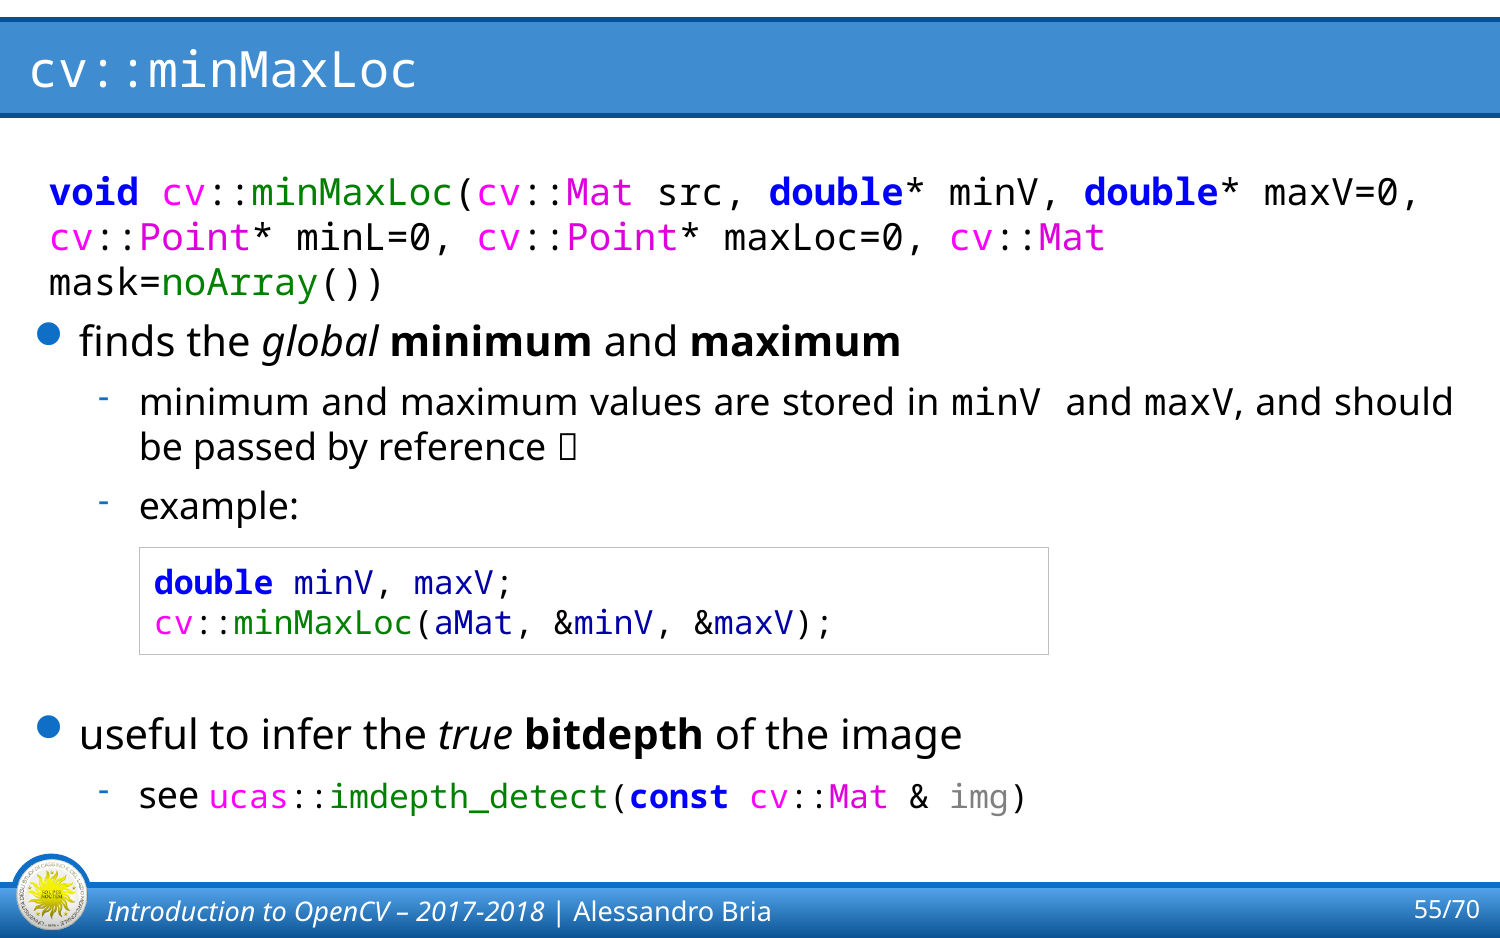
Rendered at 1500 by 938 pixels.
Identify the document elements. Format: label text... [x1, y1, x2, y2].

list finds the global minimum and maximum minimum and maximum values are stored in minV and maxV, and should be passed by reference  example: useful to infer the true bitdepth of the image see ucas::imdepth_detect(const cv::Mat & img) [33, 311, 1455, 533]
text_box double minV, maxV; cv::minMaxLoc(aMat, &minV, &maxV); [139, 547, 1049, 655]
title cv::minMaxLoc [0, 18, 1500, 117]
picture [15, 858, 88, 931]
text_box void cv::minMaxLoc(cv::Mat src, double* minV, double* maxV=0, cv::Point* minL=0, cv::Point* maxLoc=0, cv::Mat mask=noArray()) [33, 160, 1471, 311]
